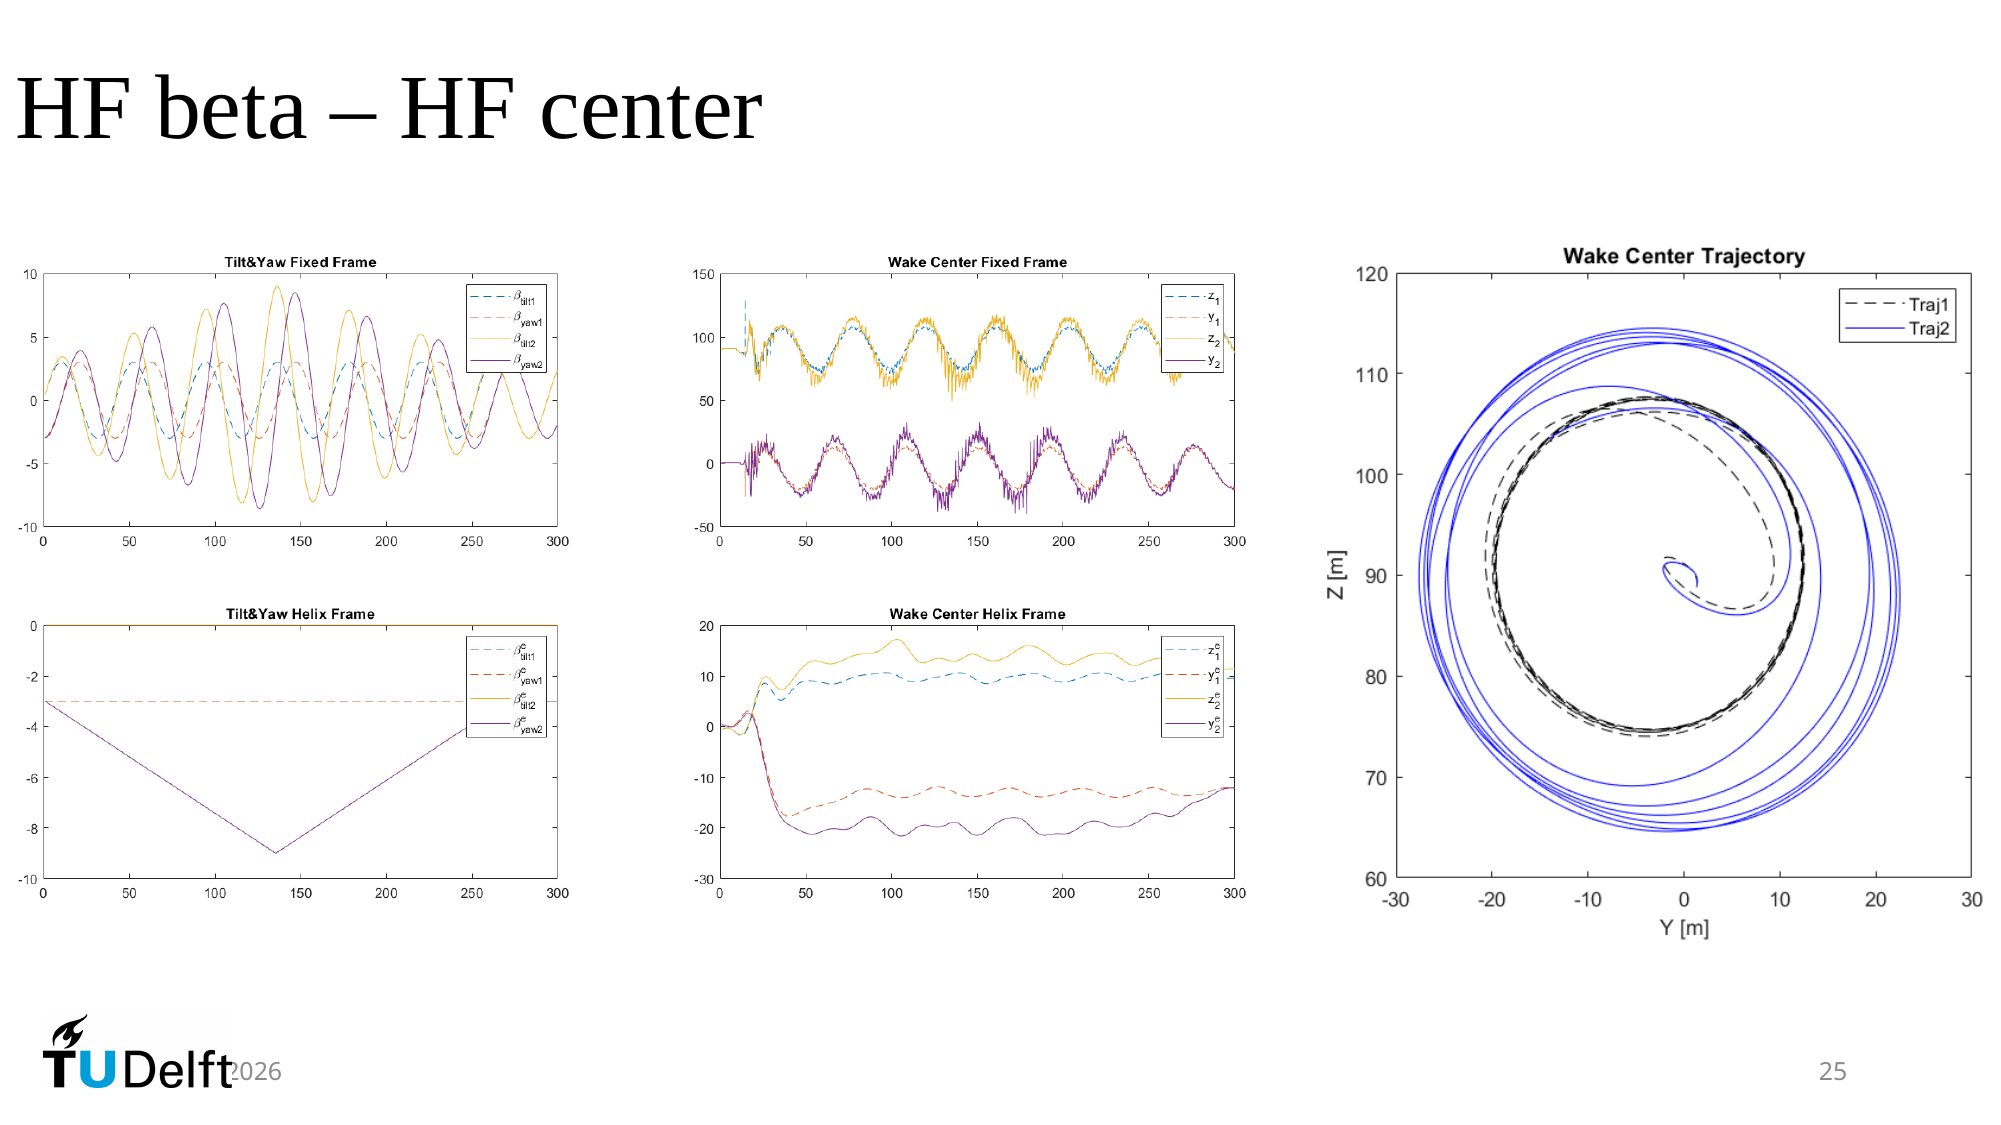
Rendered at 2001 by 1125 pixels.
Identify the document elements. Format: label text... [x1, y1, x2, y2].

picture [0, 217, 2000, 960]
title HF beta – HF center [0, 0, 1725, 217]
picture [43, 1014, 232, 1088]
slide_number 25 [1412, 1042, 1863, 1103]
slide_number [137, 1042, 588, 1103]
